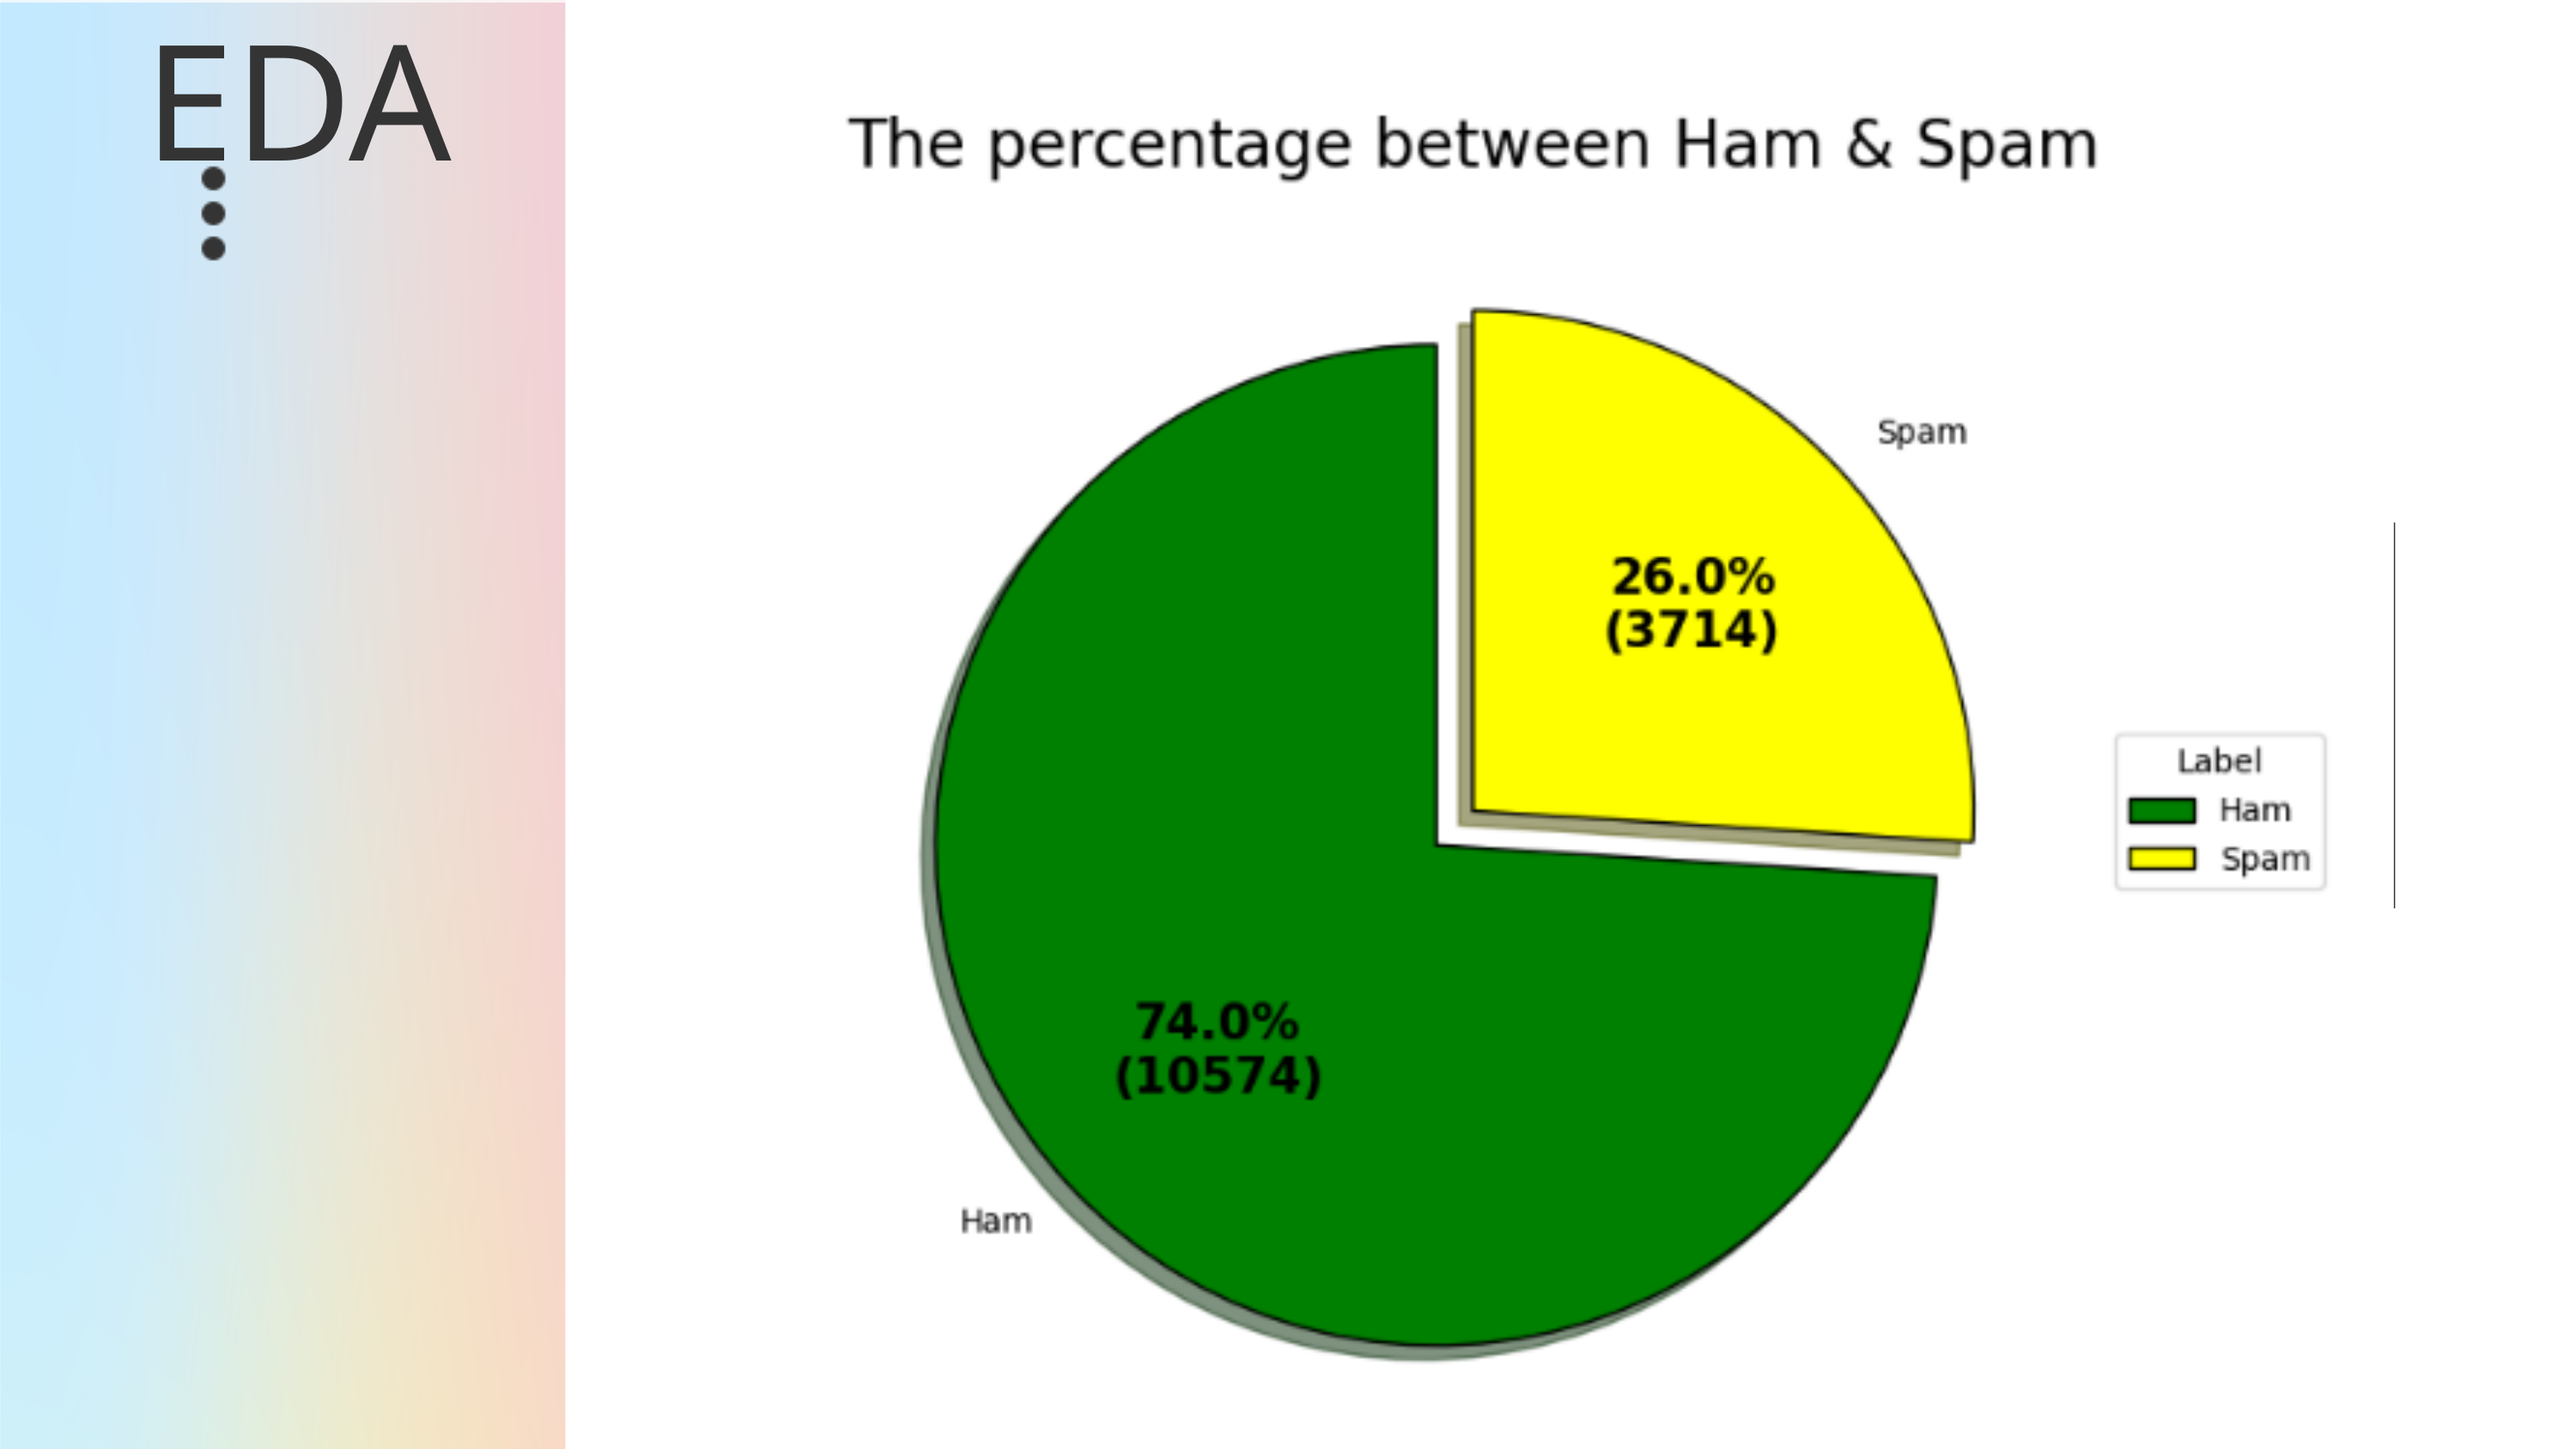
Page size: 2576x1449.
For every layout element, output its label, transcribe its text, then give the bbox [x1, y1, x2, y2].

text_box [0, 0, 566, 1449]
text_box [827, 94, 2336, 1449]
text_box [144, 193, 284, 284]
text_box EDA [144, 0, 1327, 193]
